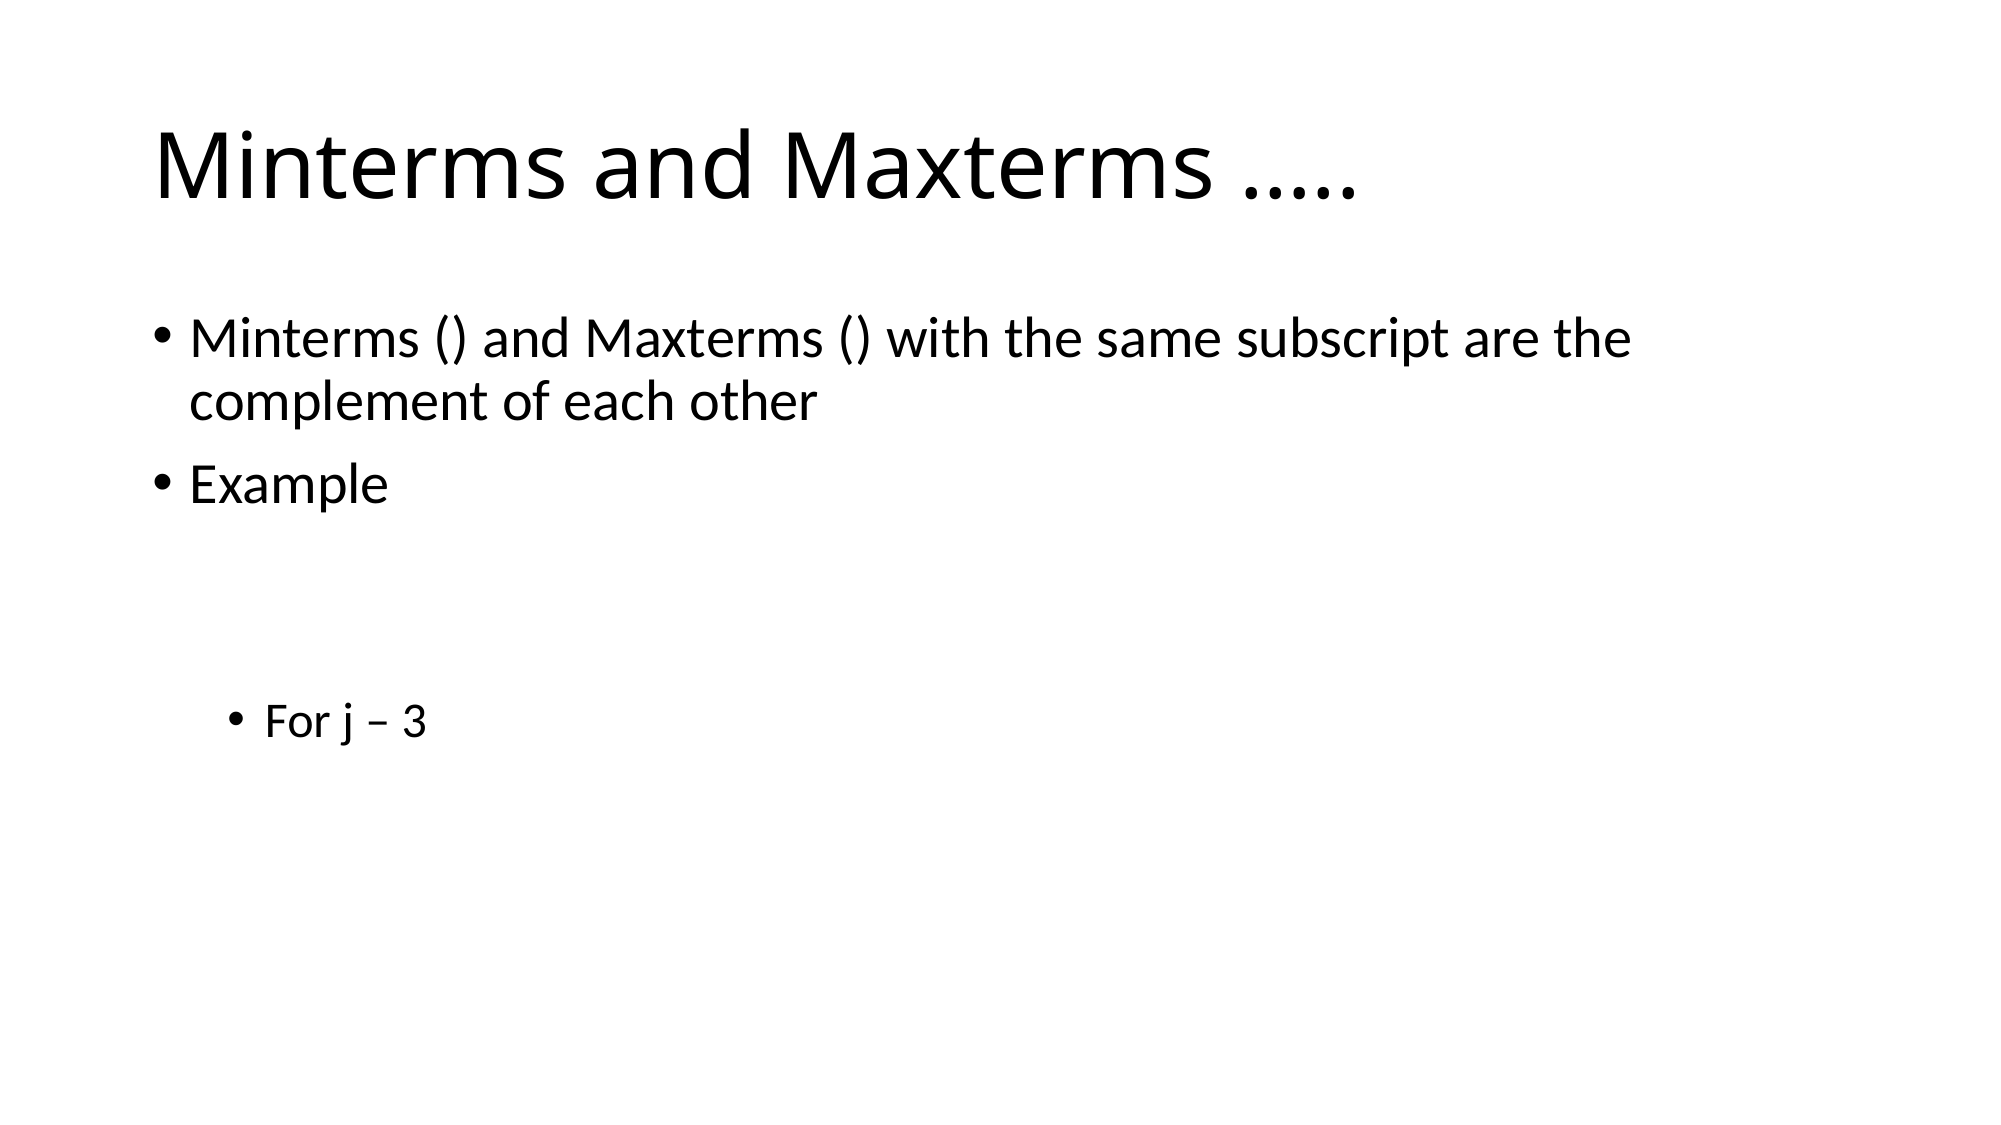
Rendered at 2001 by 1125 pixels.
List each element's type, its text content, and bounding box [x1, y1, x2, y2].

title Minterms and Maxterms ….. [137, 59, 1863, 278]
